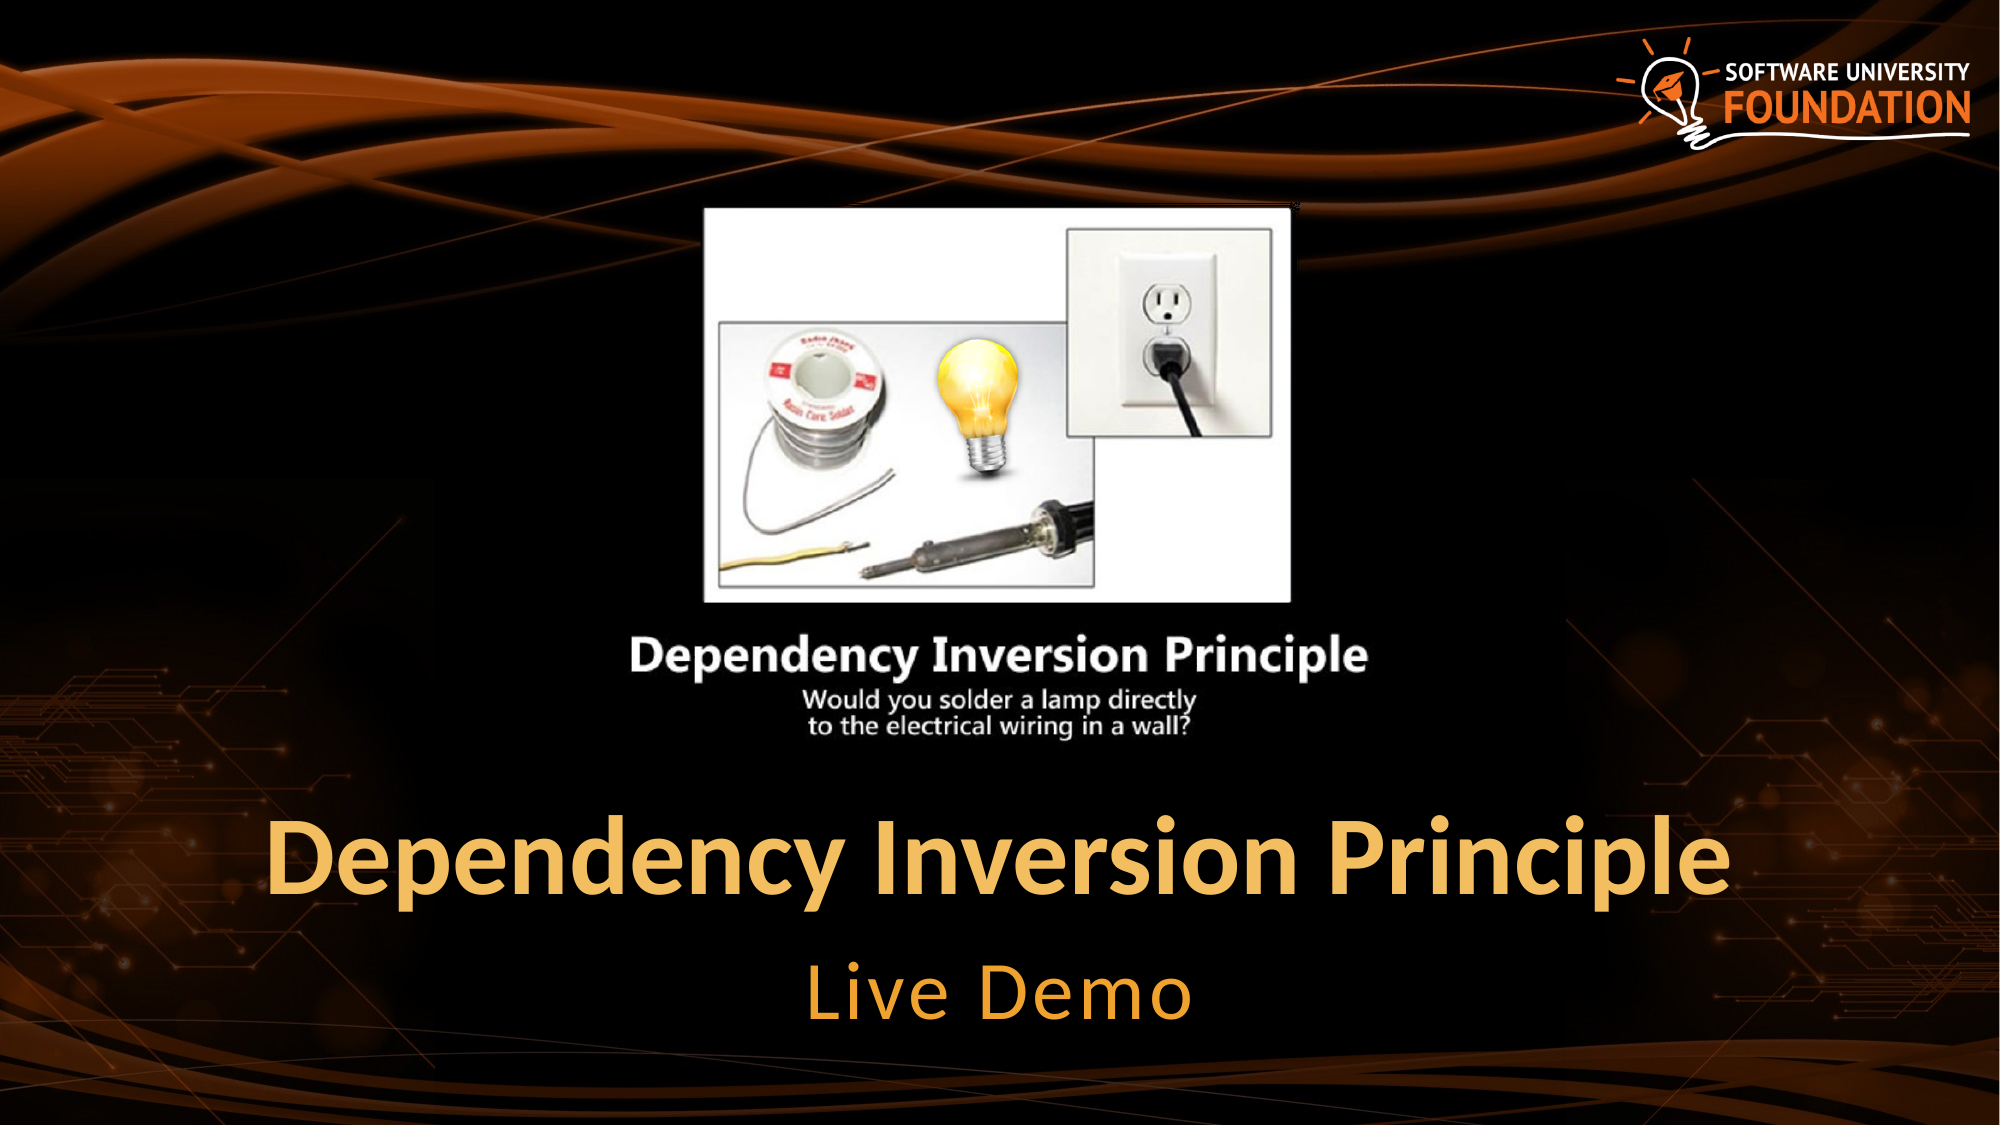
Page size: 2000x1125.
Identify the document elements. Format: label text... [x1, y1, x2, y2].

picture [0, 0, 2000, 1125]
subtitle Live Demo [266, 924, 1733, 1043]
title Dependency Inversion Principle [137, 787, 1863, 925]
